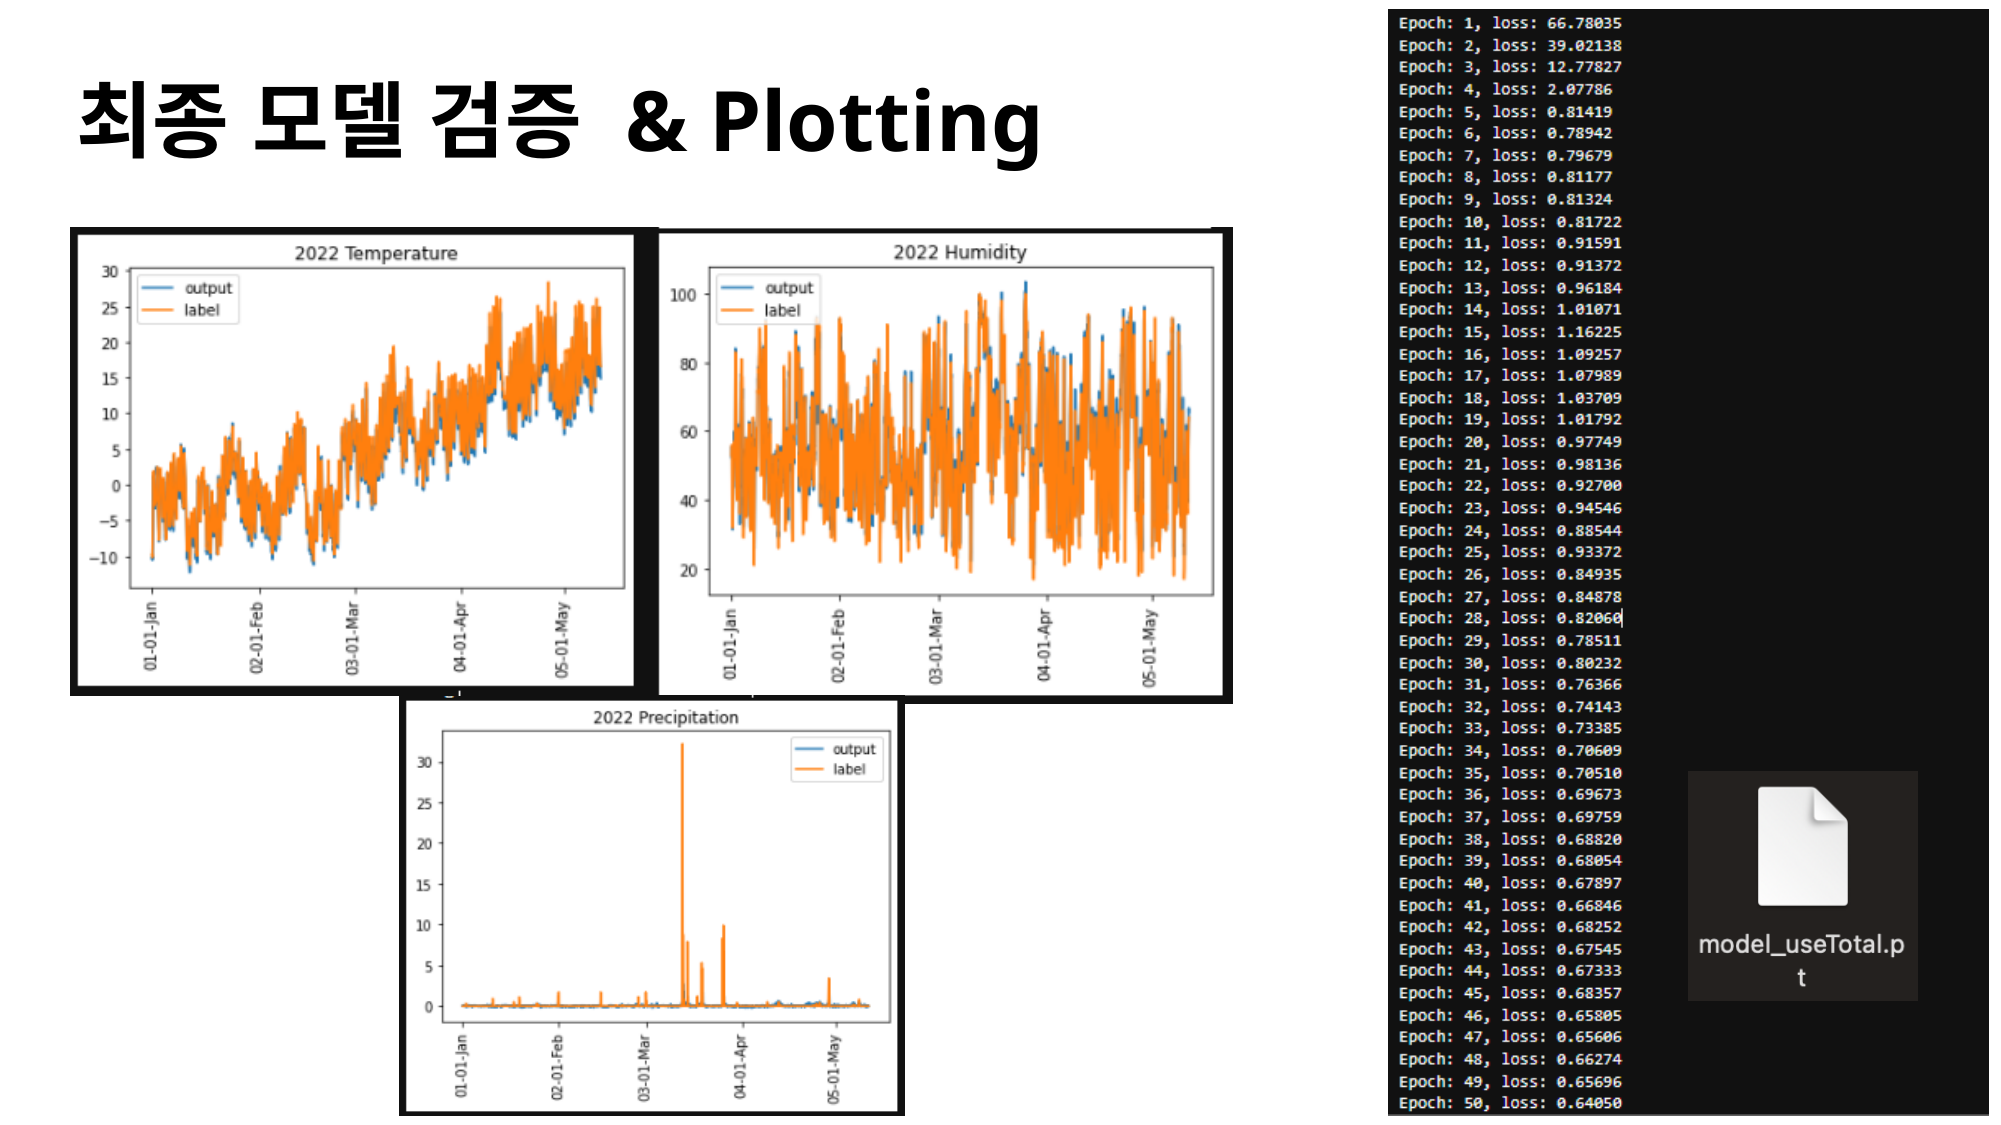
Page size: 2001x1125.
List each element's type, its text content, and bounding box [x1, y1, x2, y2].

picture [70, 227, 1233, 1116]
picture [1388, 9, 1989, 1116]
title 최종 모델 검증 & Plotting [61, 15, 1388, 233]
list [1688, 771, 1918, 1001]
